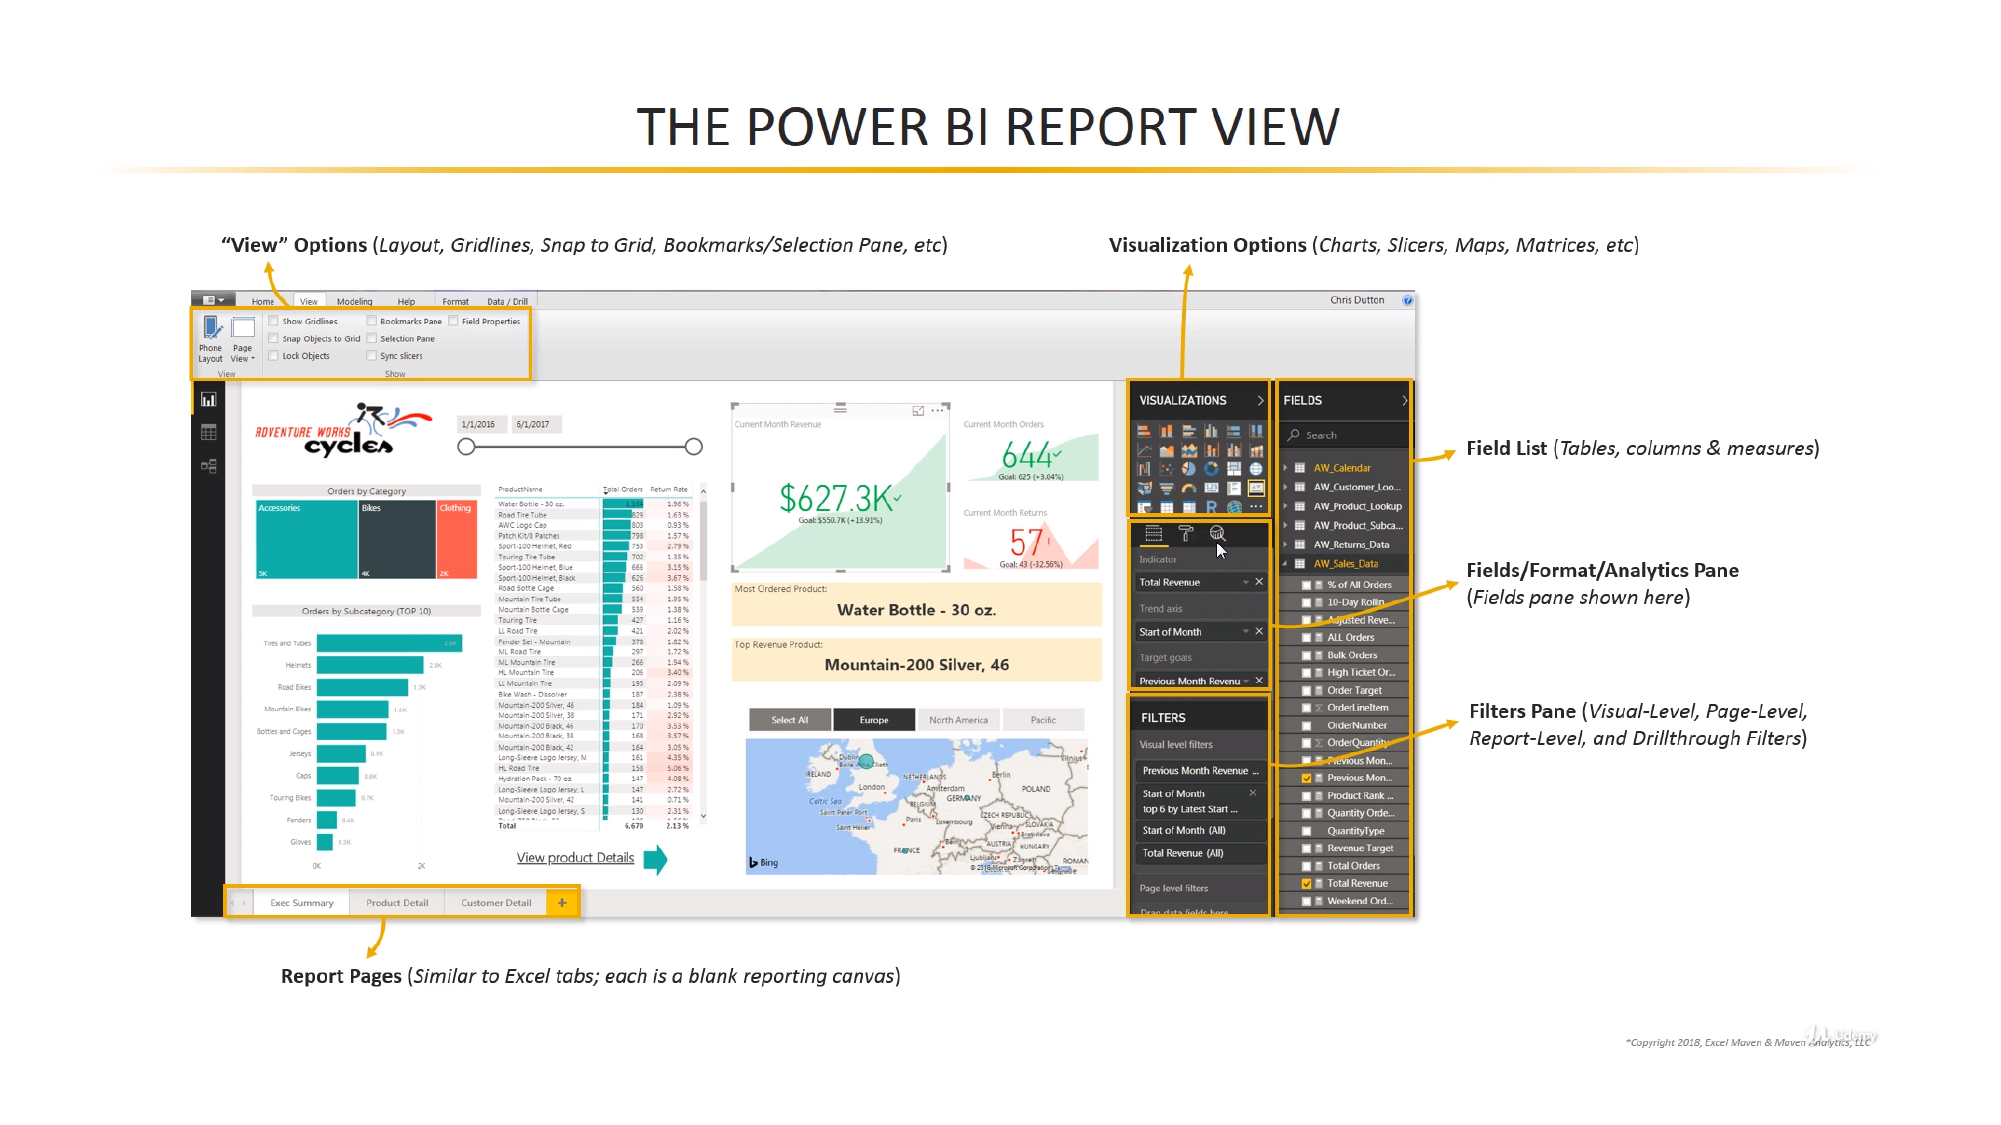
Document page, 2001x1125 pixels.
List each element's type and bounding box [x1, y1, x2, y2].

list [94, 48, 1883, 1055]
